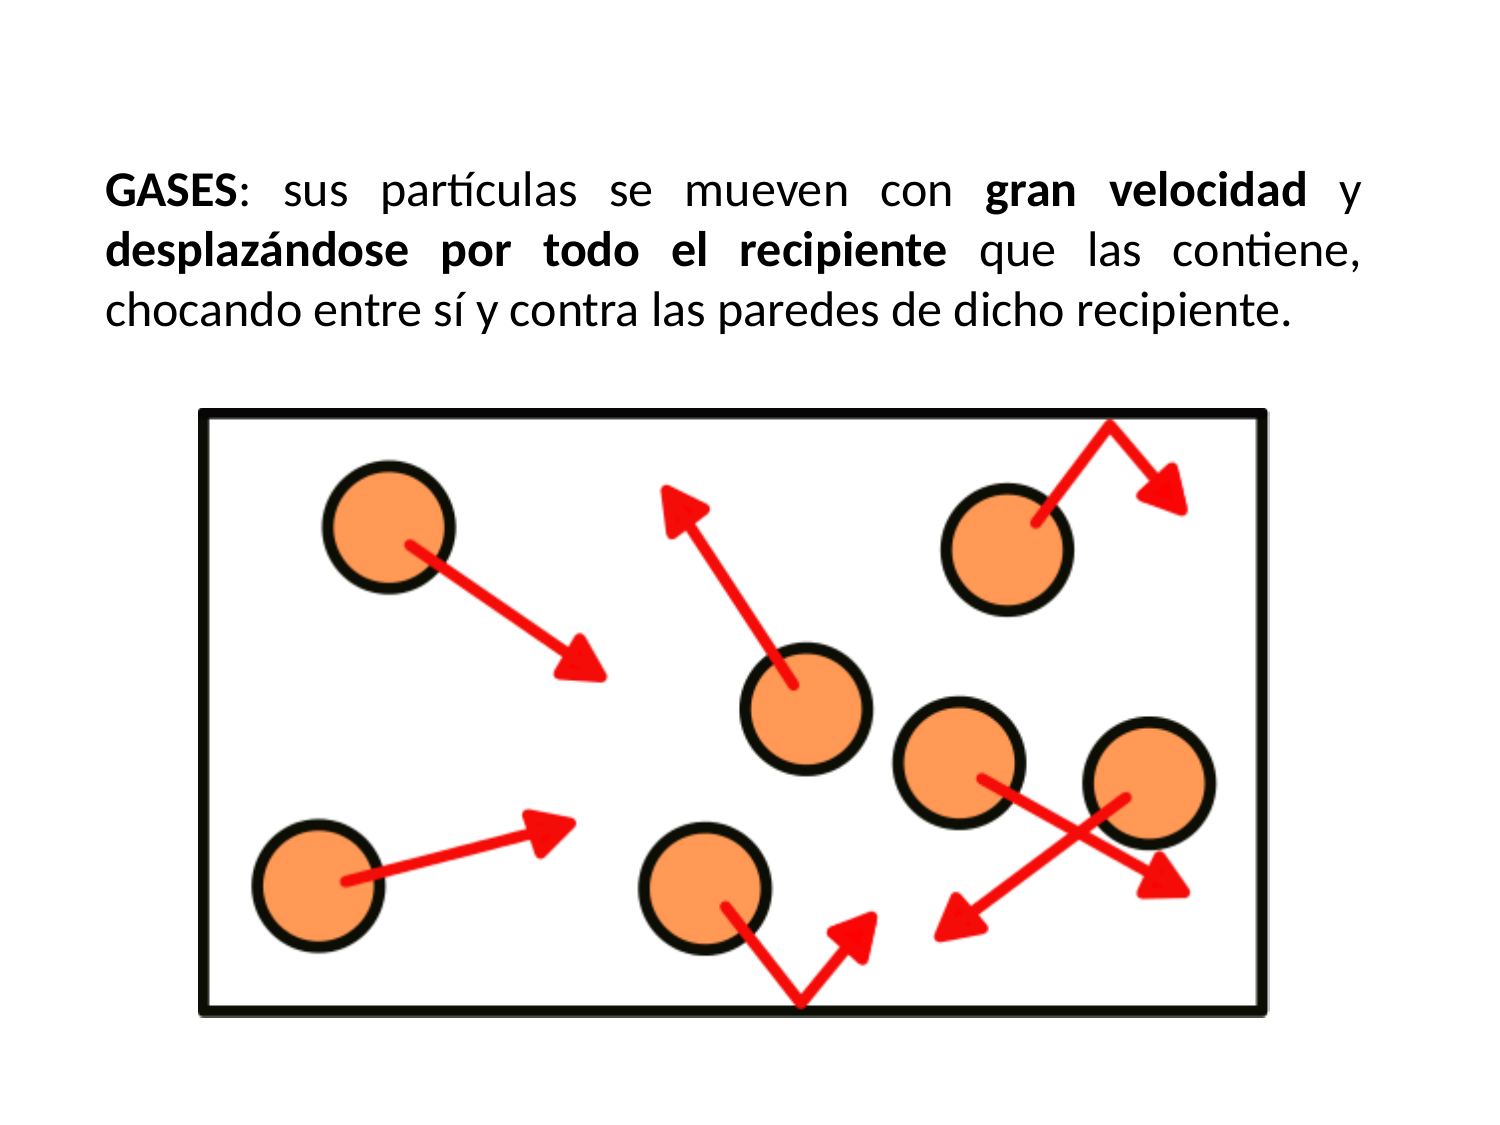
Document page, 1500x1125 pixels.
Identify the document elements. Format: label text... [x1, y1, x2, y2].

picture [197, 408, 1270, 1019]
text_box GASES: sus partículas se mueven con gran velocidad y desplazándose por todo el recipiente que las contiene, chocando entre sí y contra las paredes de dicho recipiente. [90, 148, 1378, 344]
